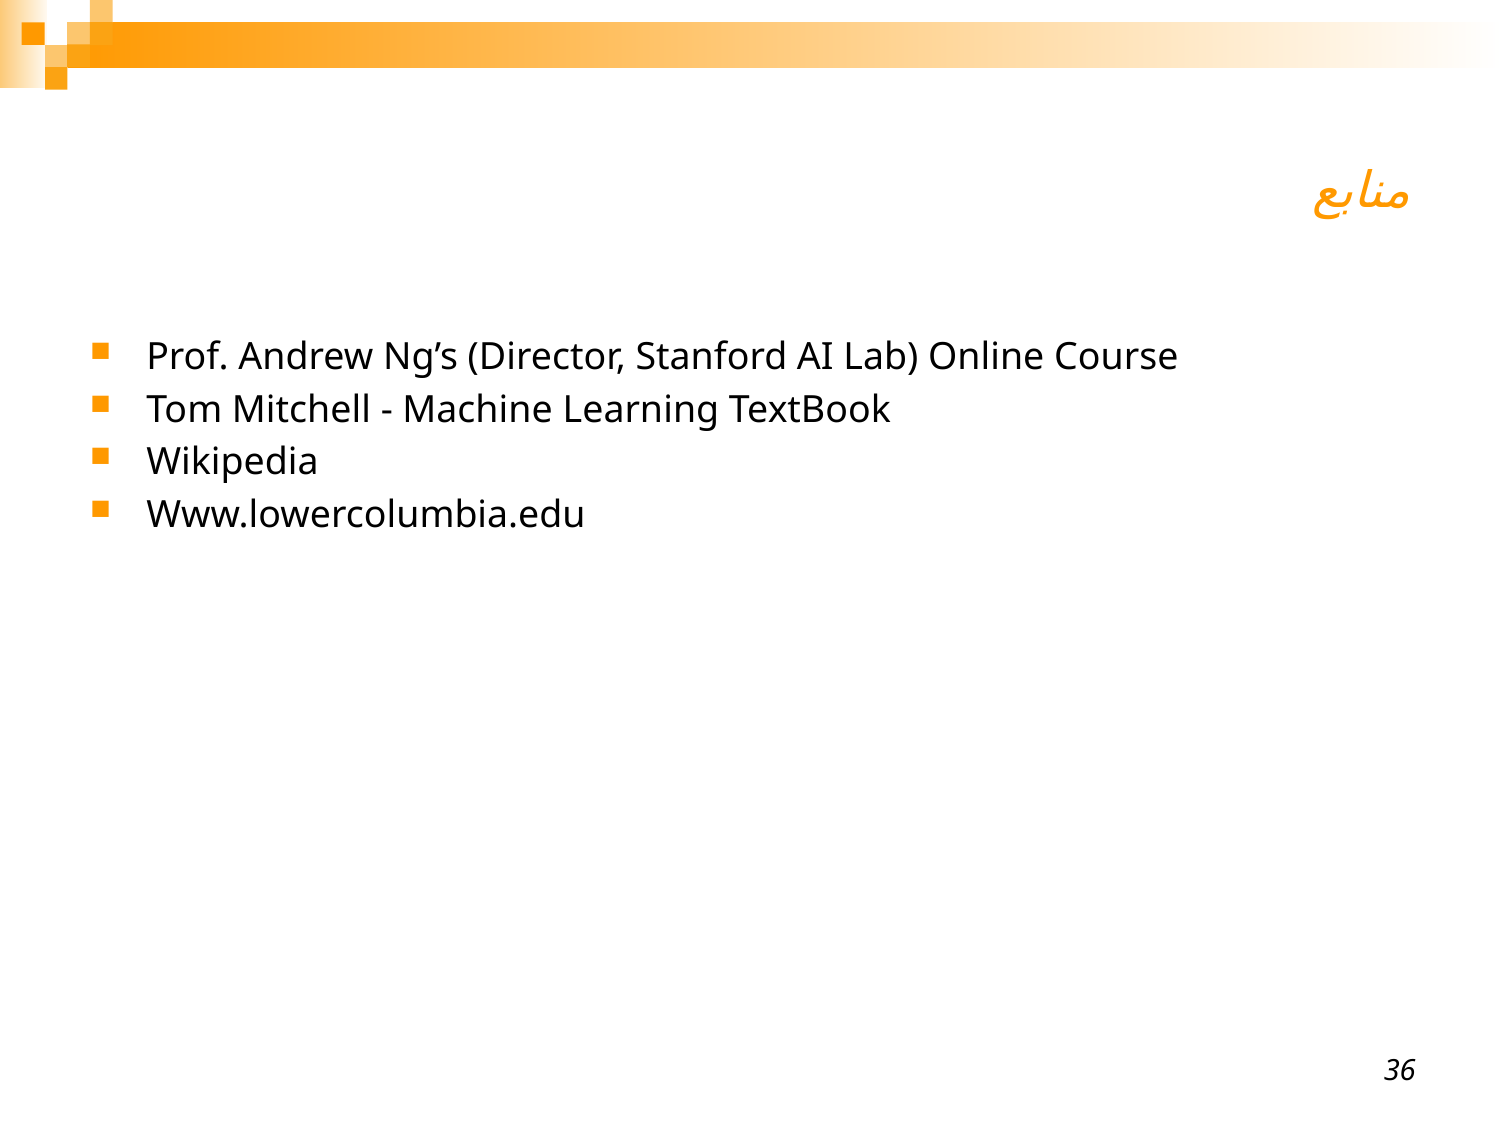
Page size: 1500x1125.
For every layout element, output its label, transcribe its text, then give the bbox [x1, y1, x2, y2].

slide_number 36 [1080, 1023, 1431, 1099]
title منابع [75, 75, 1425, 300]
list Prof. Andrew Ng’s (Director, Stanford AI Lab) Online Course Tom Mitchell - Machine Learning TextBook Wikipedia Www.lowercolumbia.edu [75, 324, 1425, 963]
